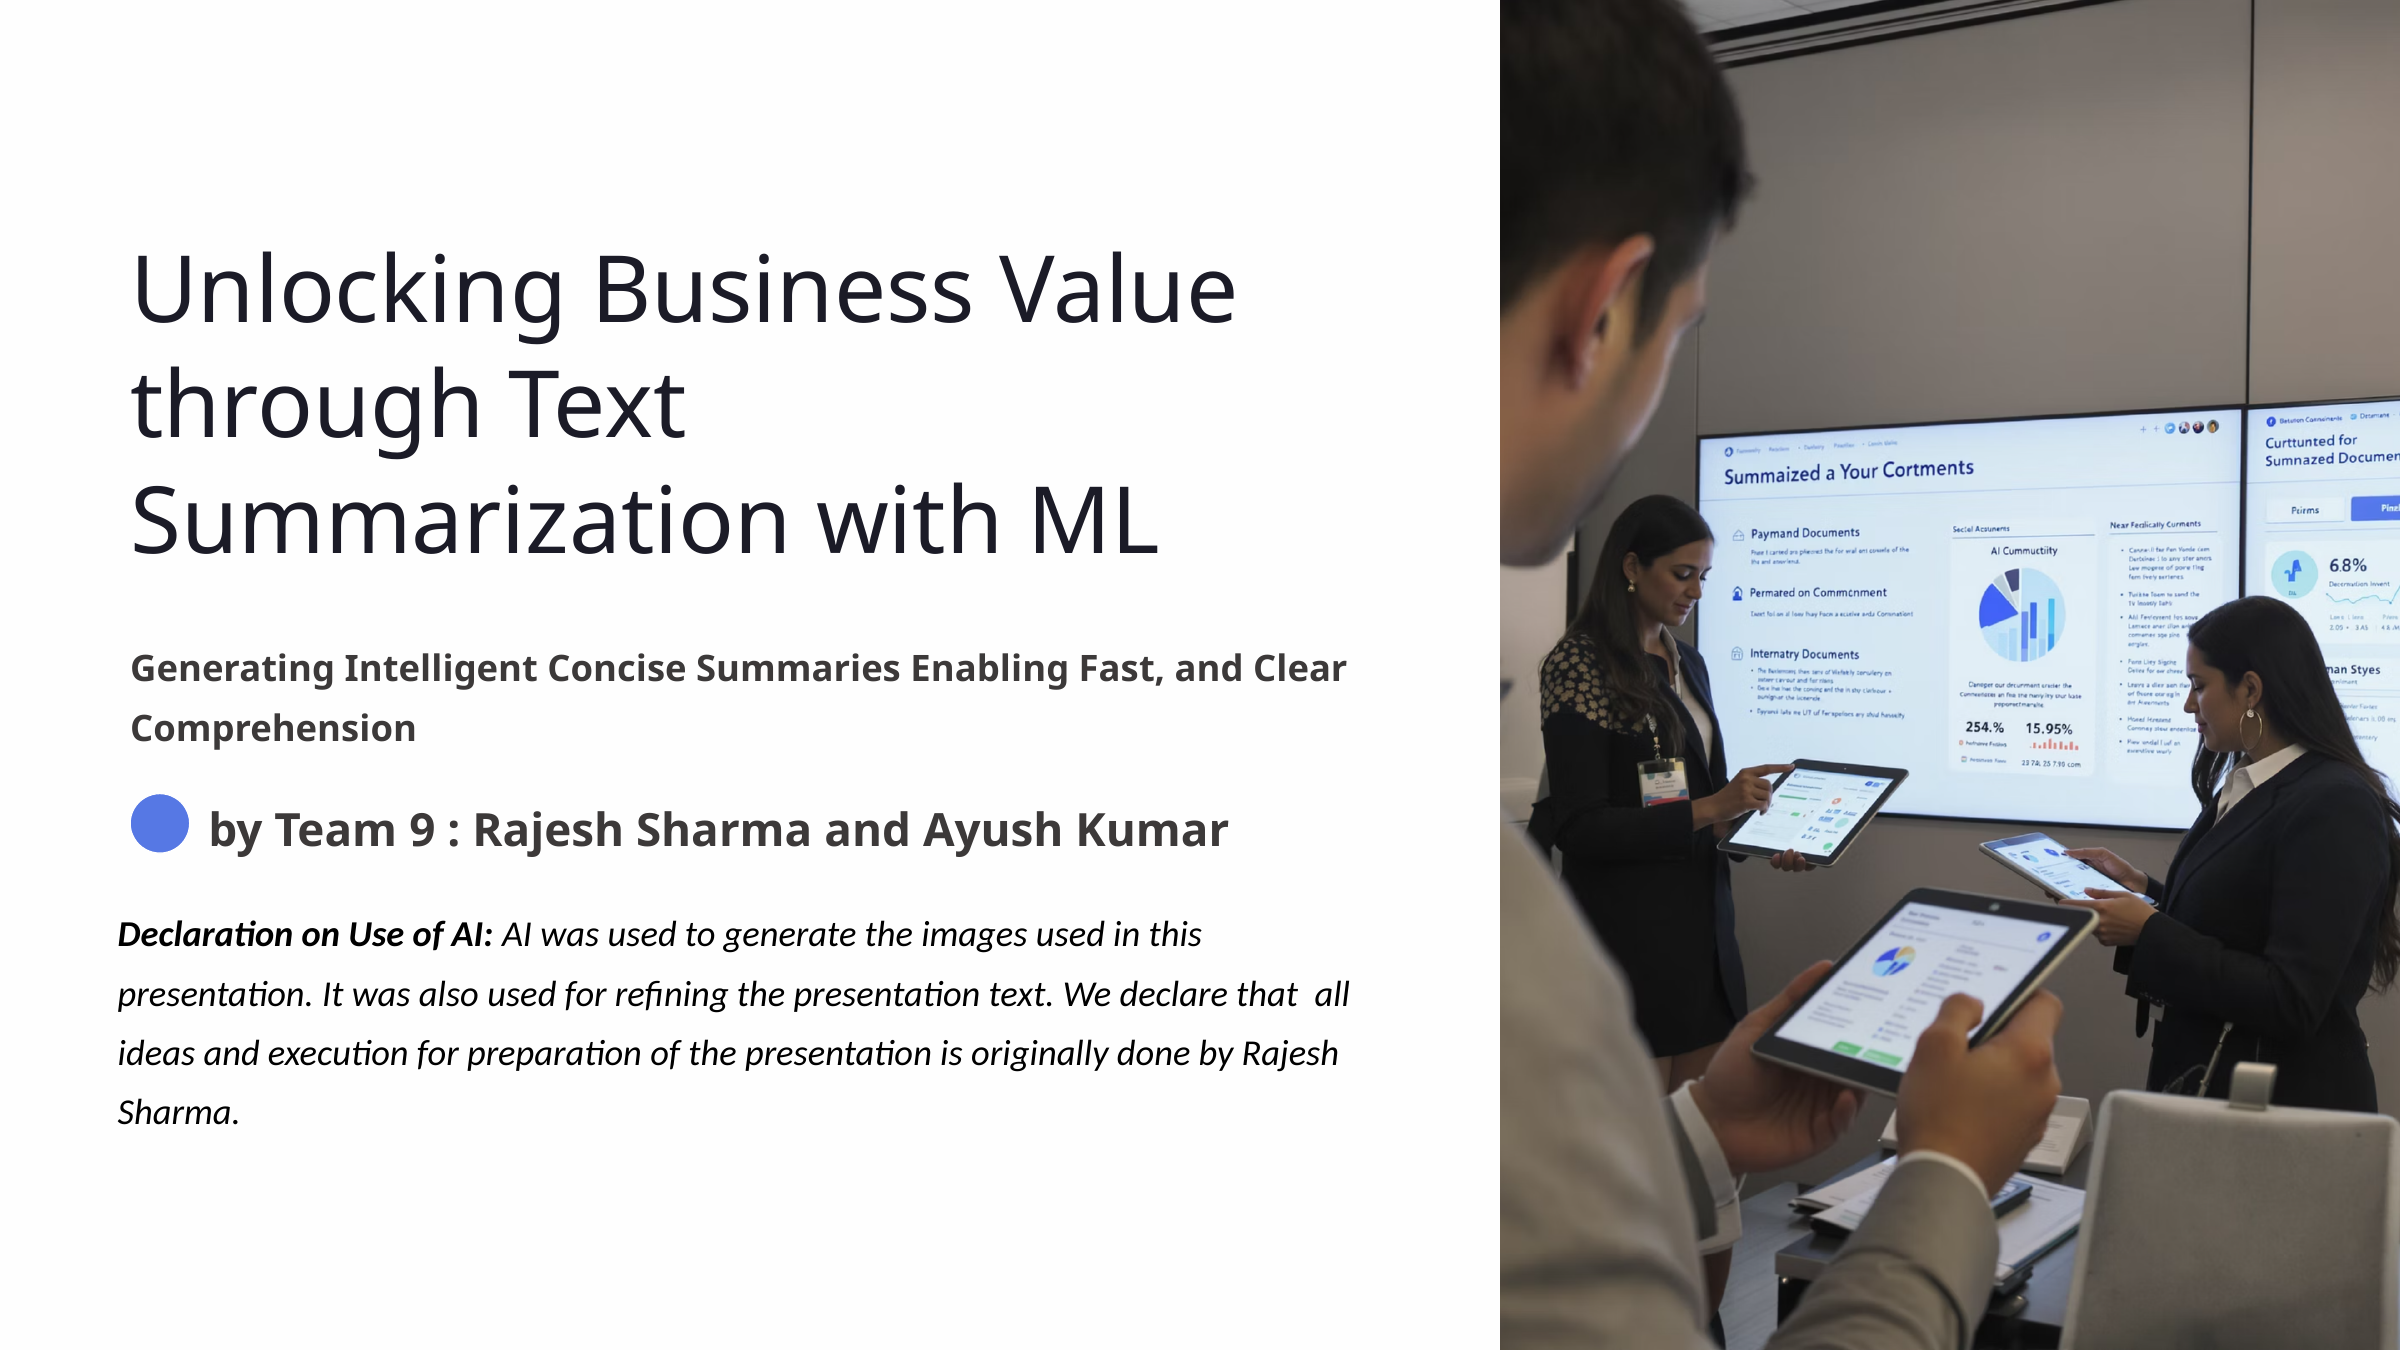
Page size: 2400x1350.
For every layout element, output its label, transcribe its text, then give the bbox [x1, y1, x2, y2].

picture [1499, 0, 2400, 1350]
text_box by Team 9 : Rajesh Sharma and Ayush Kumar [208, 790, 698, 856]
text_box [130, 793, 190, 854]
text_box Unlocking Business Value through Text Summarization with ML [130, 225, 1370, 574]
text_box Declaration on Use of AI: AI was used to generate the images used in this presentation. It was also used for refining the presentation text. We declare that all ideas and execution for preparation of the presentation is originally done by Rajesh Sharma. [117, 894, 1358, 1014]
text_box Generating Intelligent Concise Summaries Enabling Fast, and Clear Comprehension [130, 629, 1370, 749]
